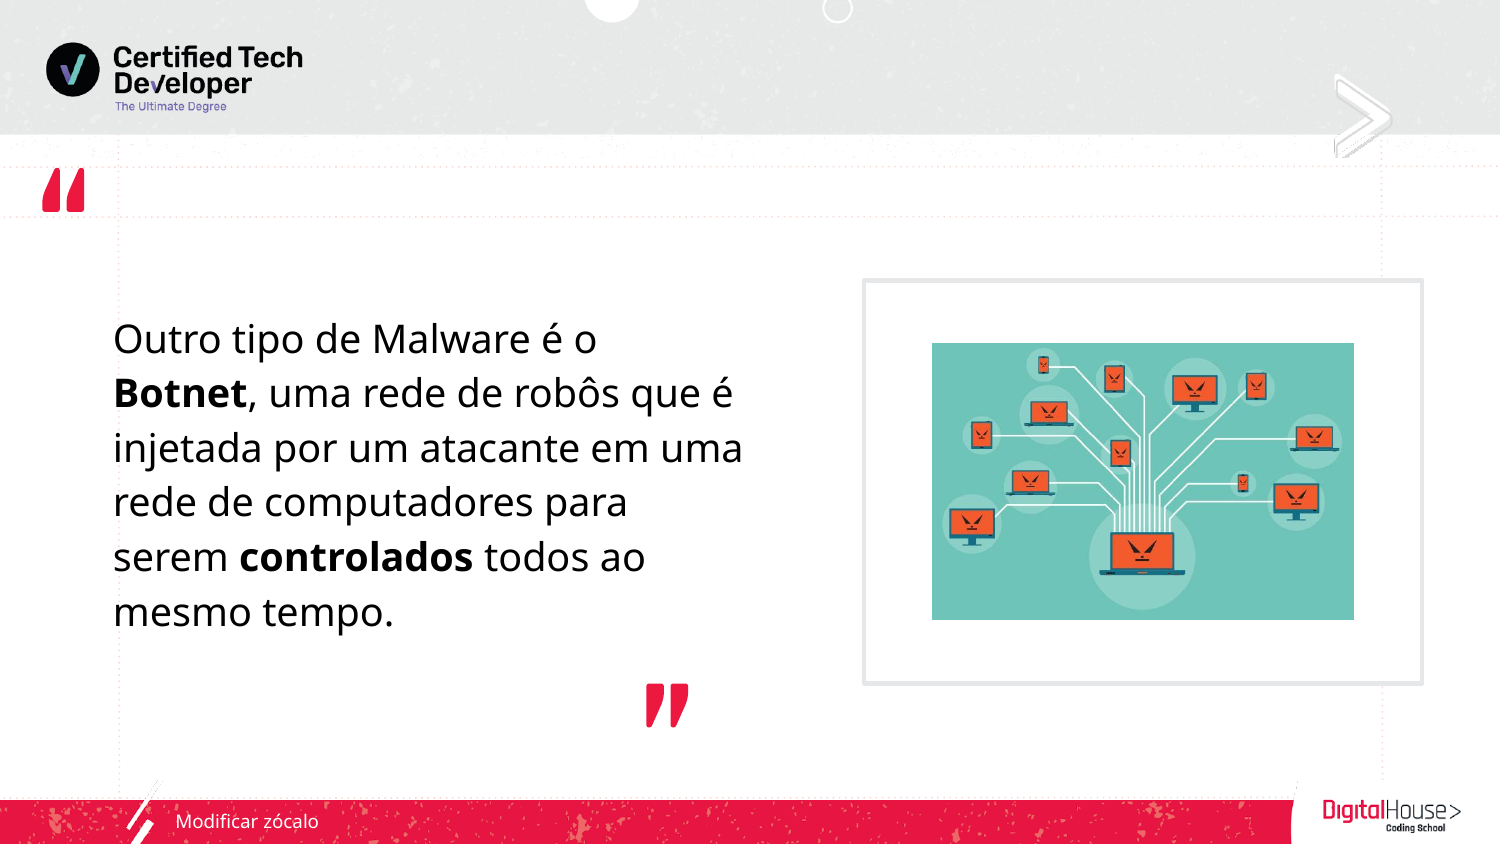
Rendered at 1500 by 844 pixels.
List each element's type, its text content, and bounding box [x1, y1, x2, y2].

text_box Outro tipo de Malware é o Botnet, uma rede de robôs que é injetada por um atacante em uma rede de computadores para serem controlados todos ao mesmo tempo. [97, 325, 768, 615]
picture [0, 0, 1500, 158]
picture [932, 343, 1354, 620]
text_box [863, 280, 1423, 684]
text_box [646, 683, 689, 728]
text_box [42, 167, 85, 213]
picture [0, 780, 1500, 844]
